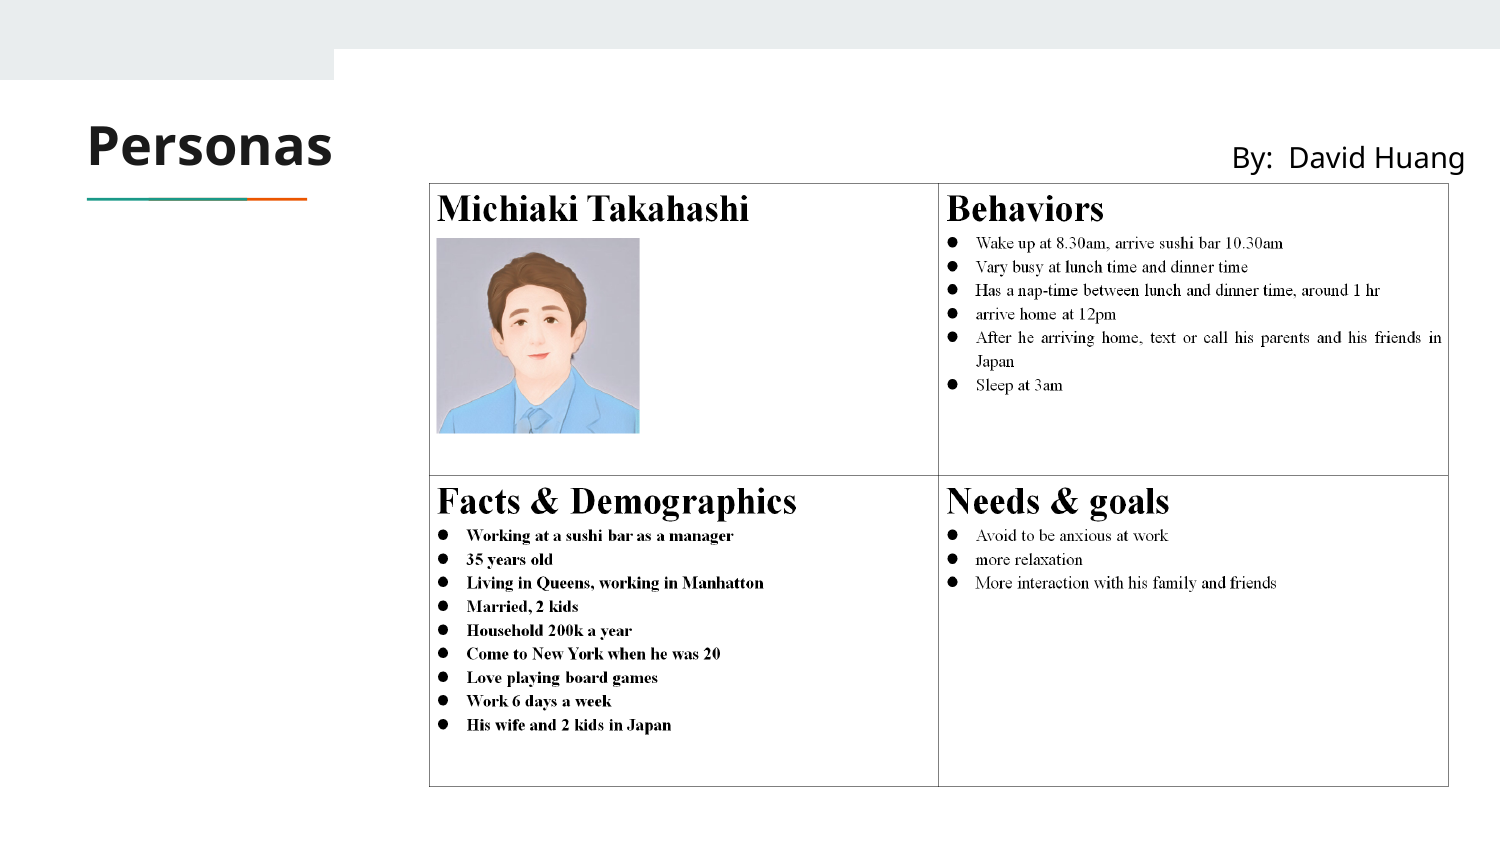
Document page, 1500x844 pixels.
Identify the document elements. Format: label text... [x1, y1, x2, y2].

title Personas [71, 96, 329, 185]
picture [334, 49, 1500, 844]
